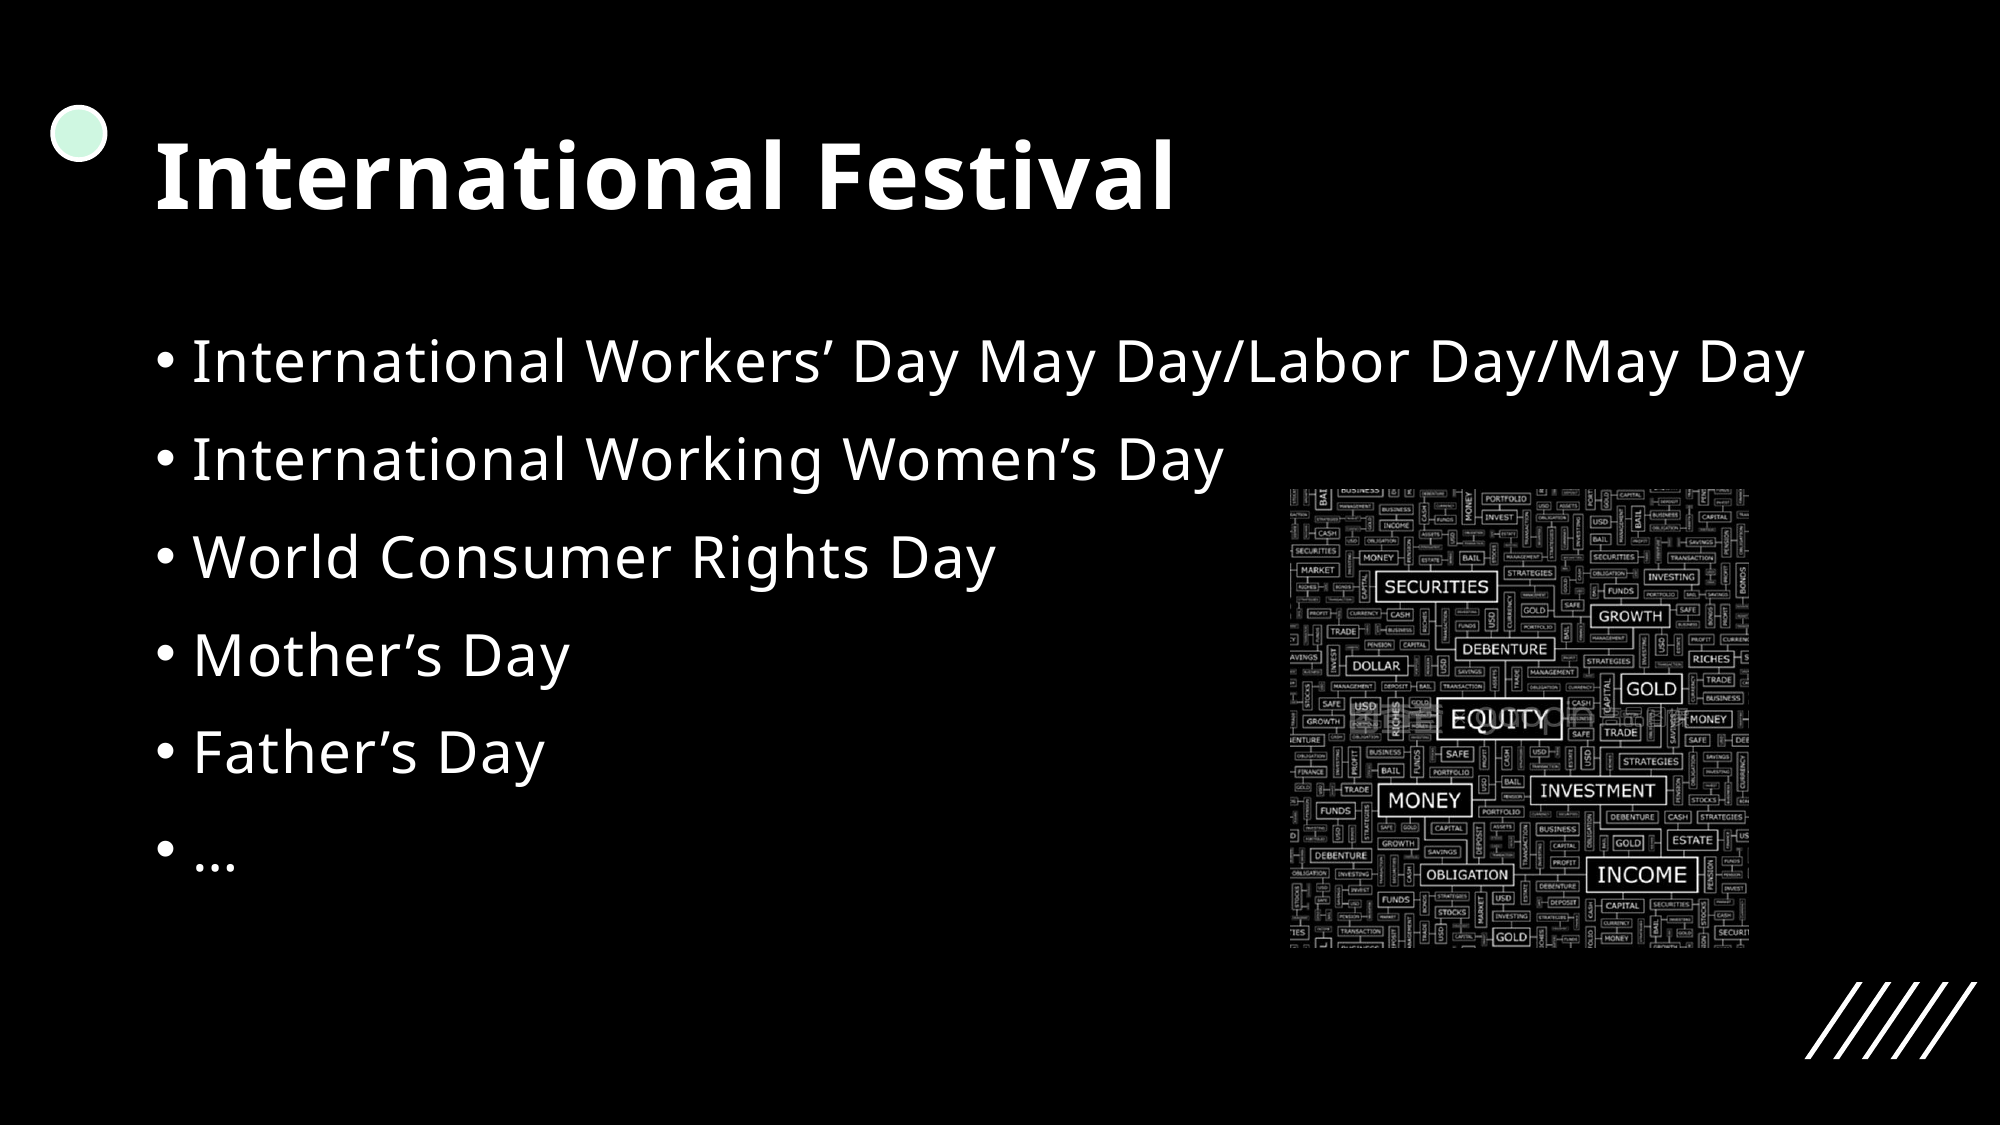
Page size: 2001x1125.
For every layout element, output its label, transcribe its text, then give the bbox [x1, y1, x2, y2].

title International Festival [137, 59, 1863, 278]
picture [1289, 489, 1749, 948]
list International Workers’ Day May Day/Labor Day/May Day International Working Women’s Day World Consumer Rights Day Mother’s Day Father’s Day … [137, 299, 1863, 1014]
